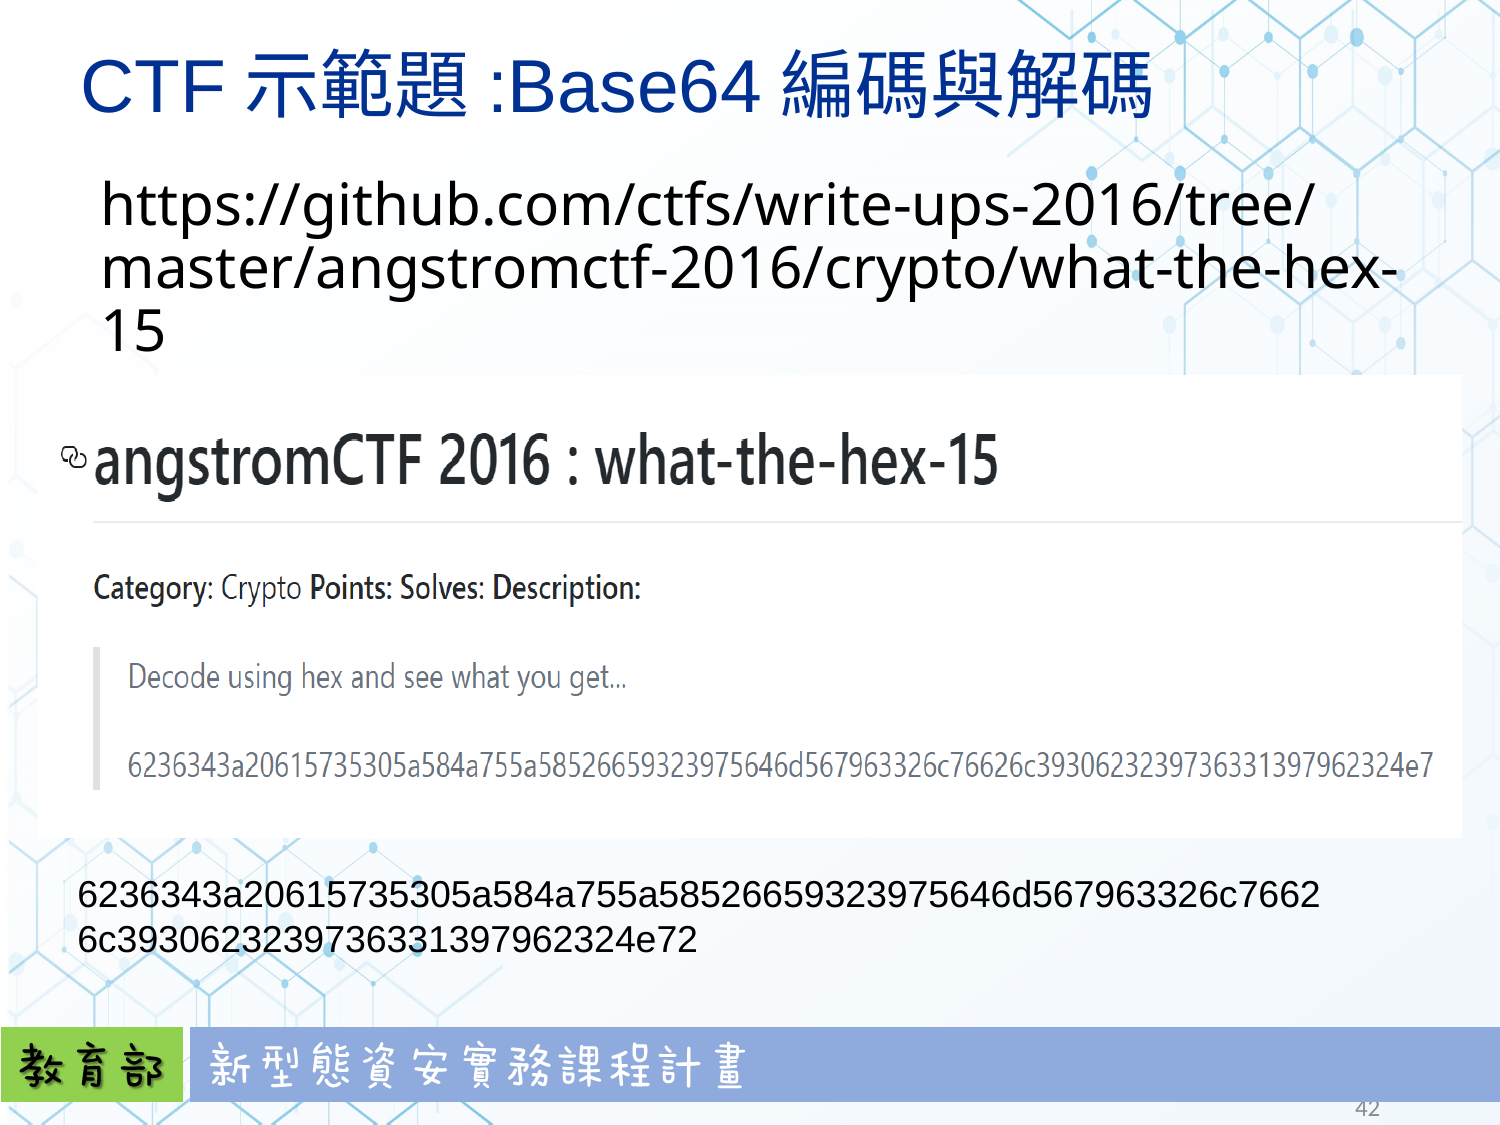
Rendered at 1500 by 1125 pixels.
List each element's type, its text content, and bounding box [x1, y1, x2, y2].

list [37, 375, 1463, 838]
title https://github.com/ctfs/write-ups-2016/tree/master/angstromctf-2016/crypto/what-the-hex-15 [85, 188, 1442, 351]
text_box 6236343a20615735305a584a755a58526659323975646d567963326c76626c3930623239736331397962324e72 [62, 862, 1347, 968]
picture [0, 0, 1500, 1125]
text_box CTF示範題:Base64編碼與解碼 [65, 29, 1171, 135]
